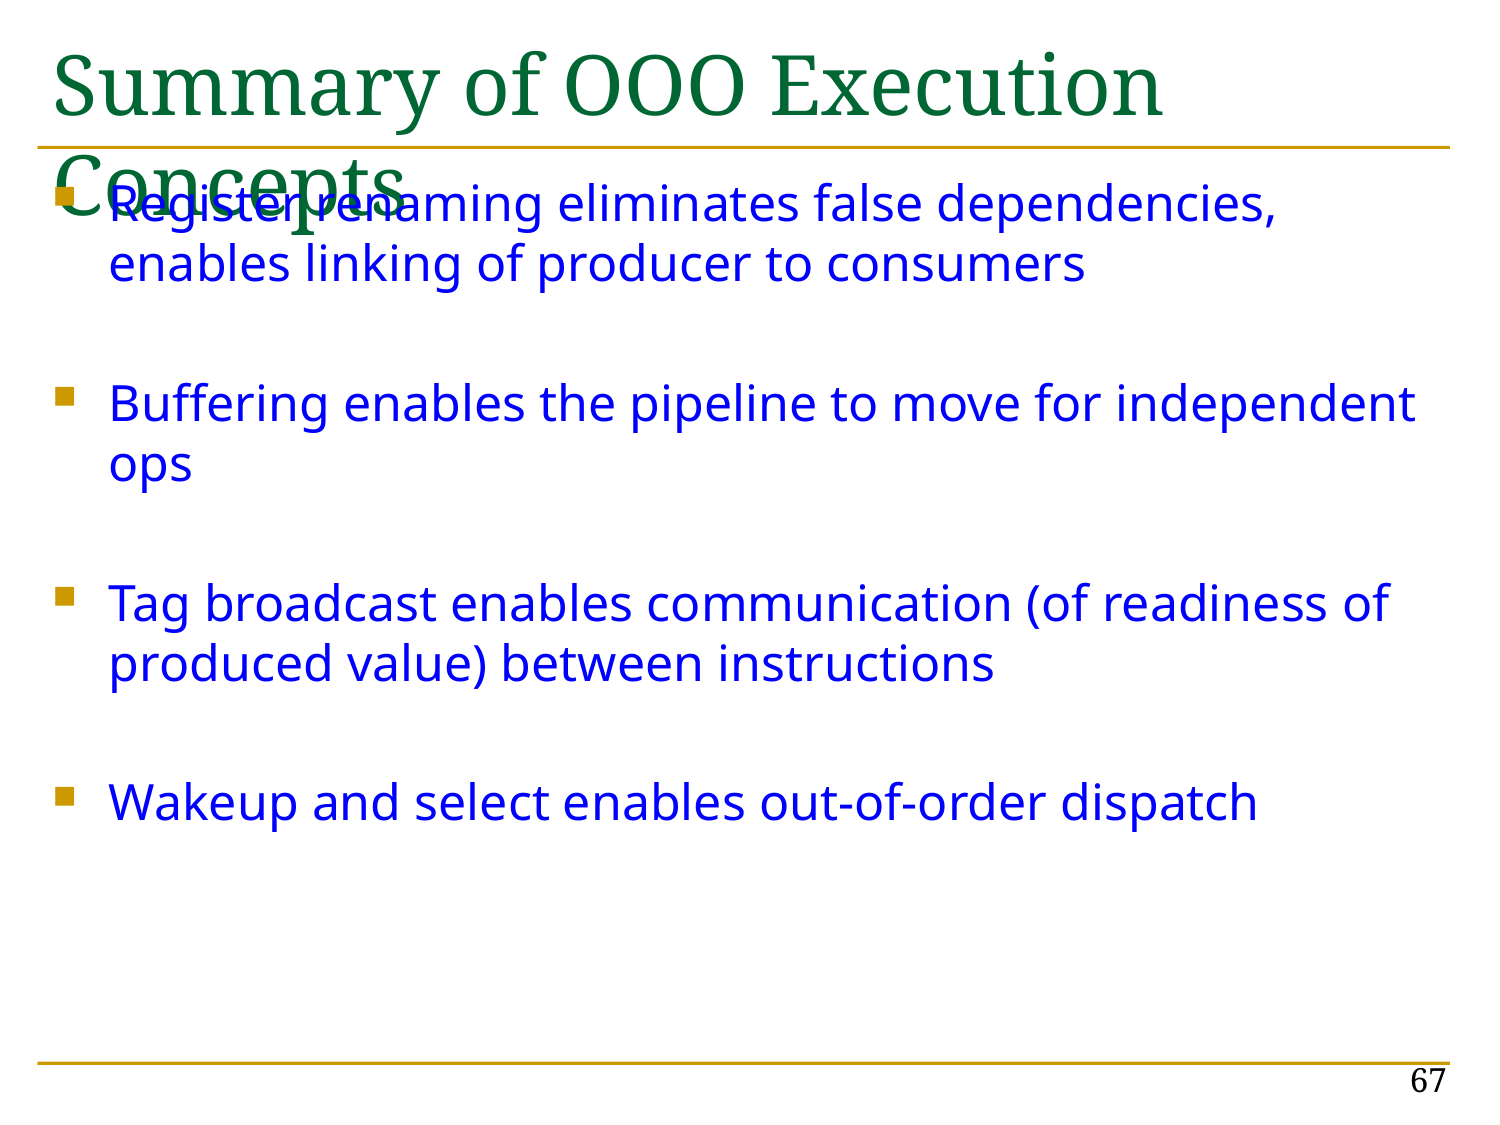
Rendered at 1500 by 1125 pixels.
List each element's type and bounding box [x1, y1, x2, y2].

slide_number [1111, 1036, 1462, 1112]
title [37, 24, 1500, 200]
list [37, 163, 1450, 1016]
